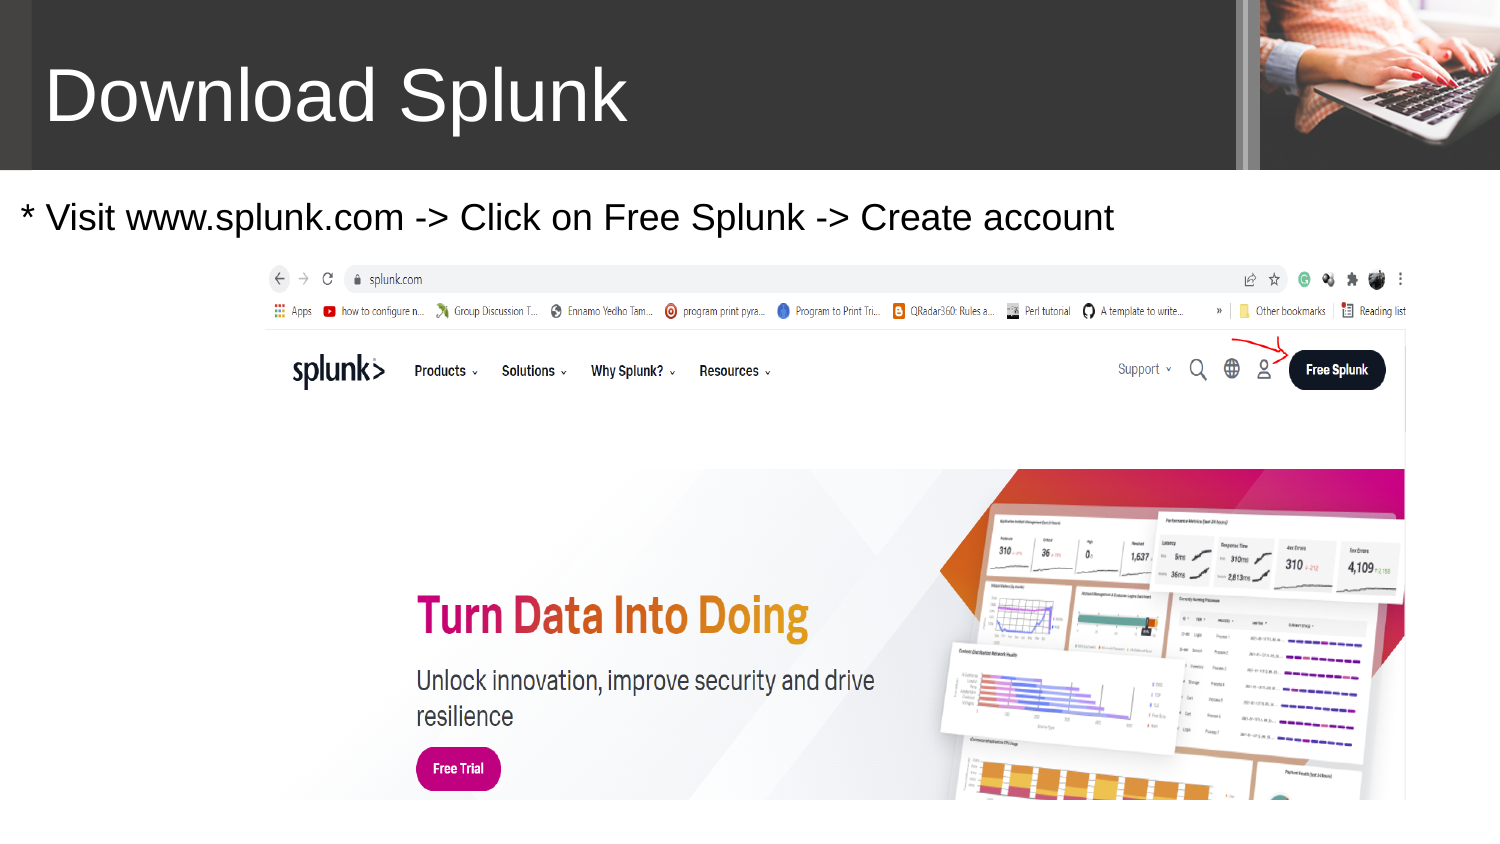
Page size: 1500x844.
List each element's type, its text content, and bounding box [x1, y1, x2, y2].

text_box * Visit www.splunk.com -> Click on Free Splunk -> Create account [5, 185, 1377, 336]
list Download Splunk [29, 43, 1211, 139]
picture [0, 0, 1500, 844]
